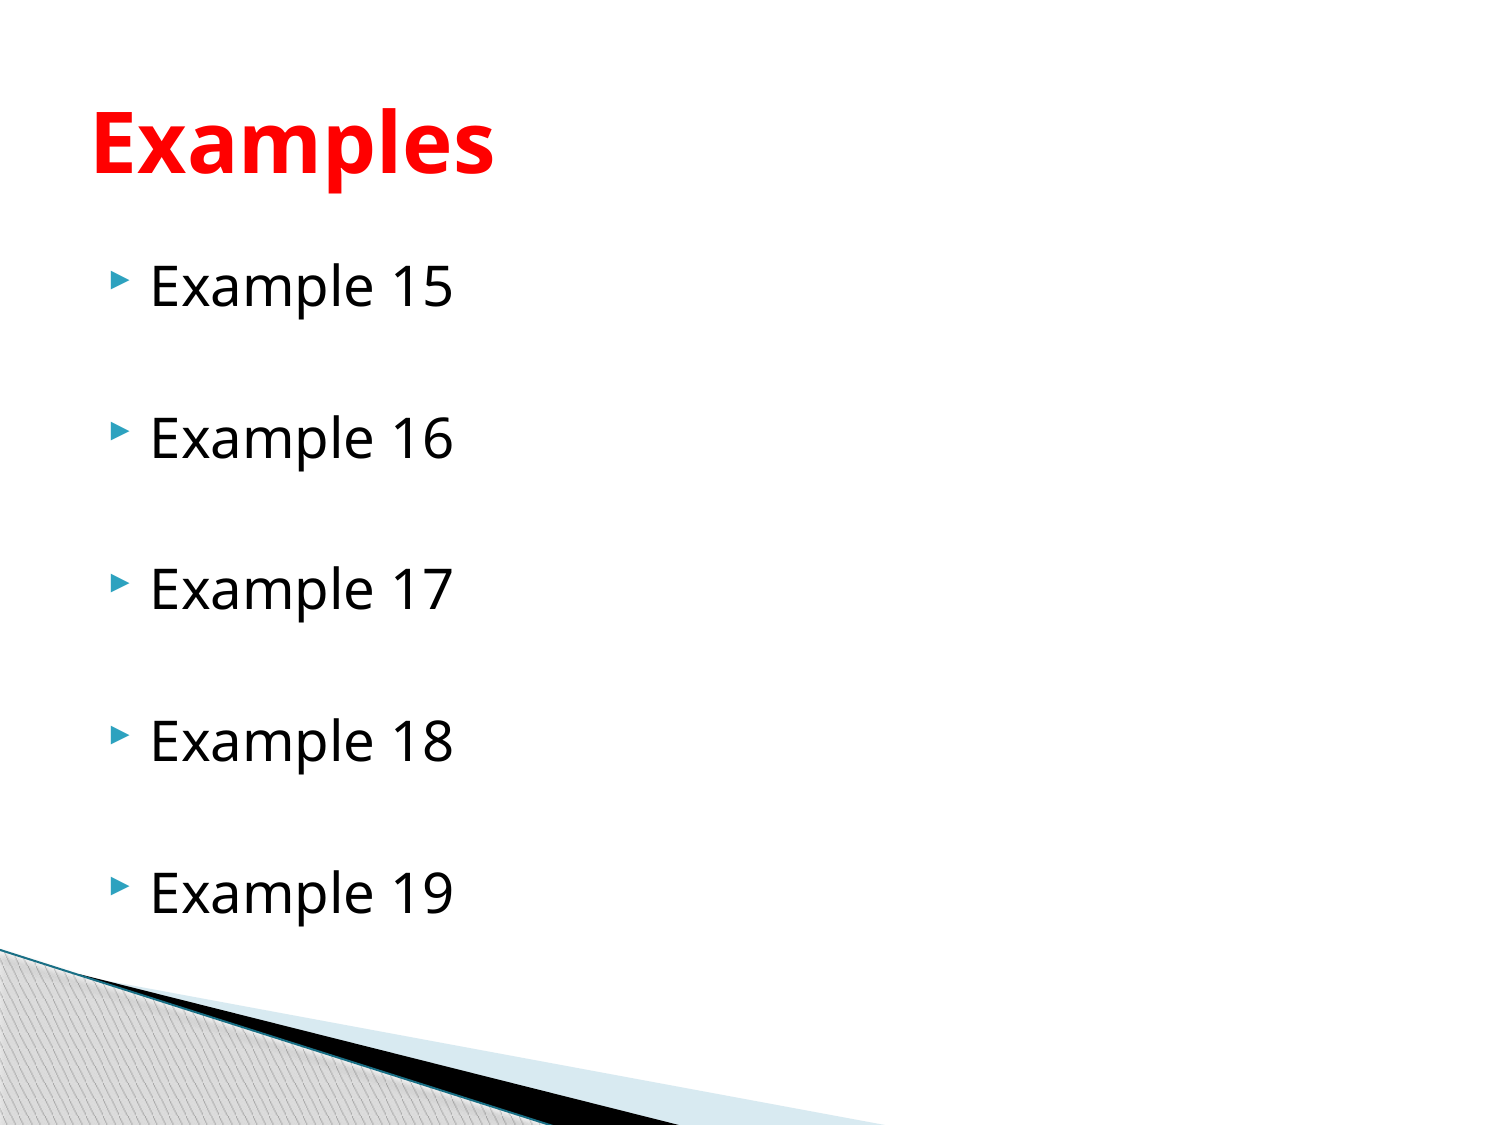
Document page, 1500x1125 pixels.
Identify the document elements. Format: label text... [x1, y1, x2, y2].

title Examples [75, 45, 1425, 233]
list Example 15 Example 16 Example 17 Example 18 Example 19 [75, 243, 1425, 986]
